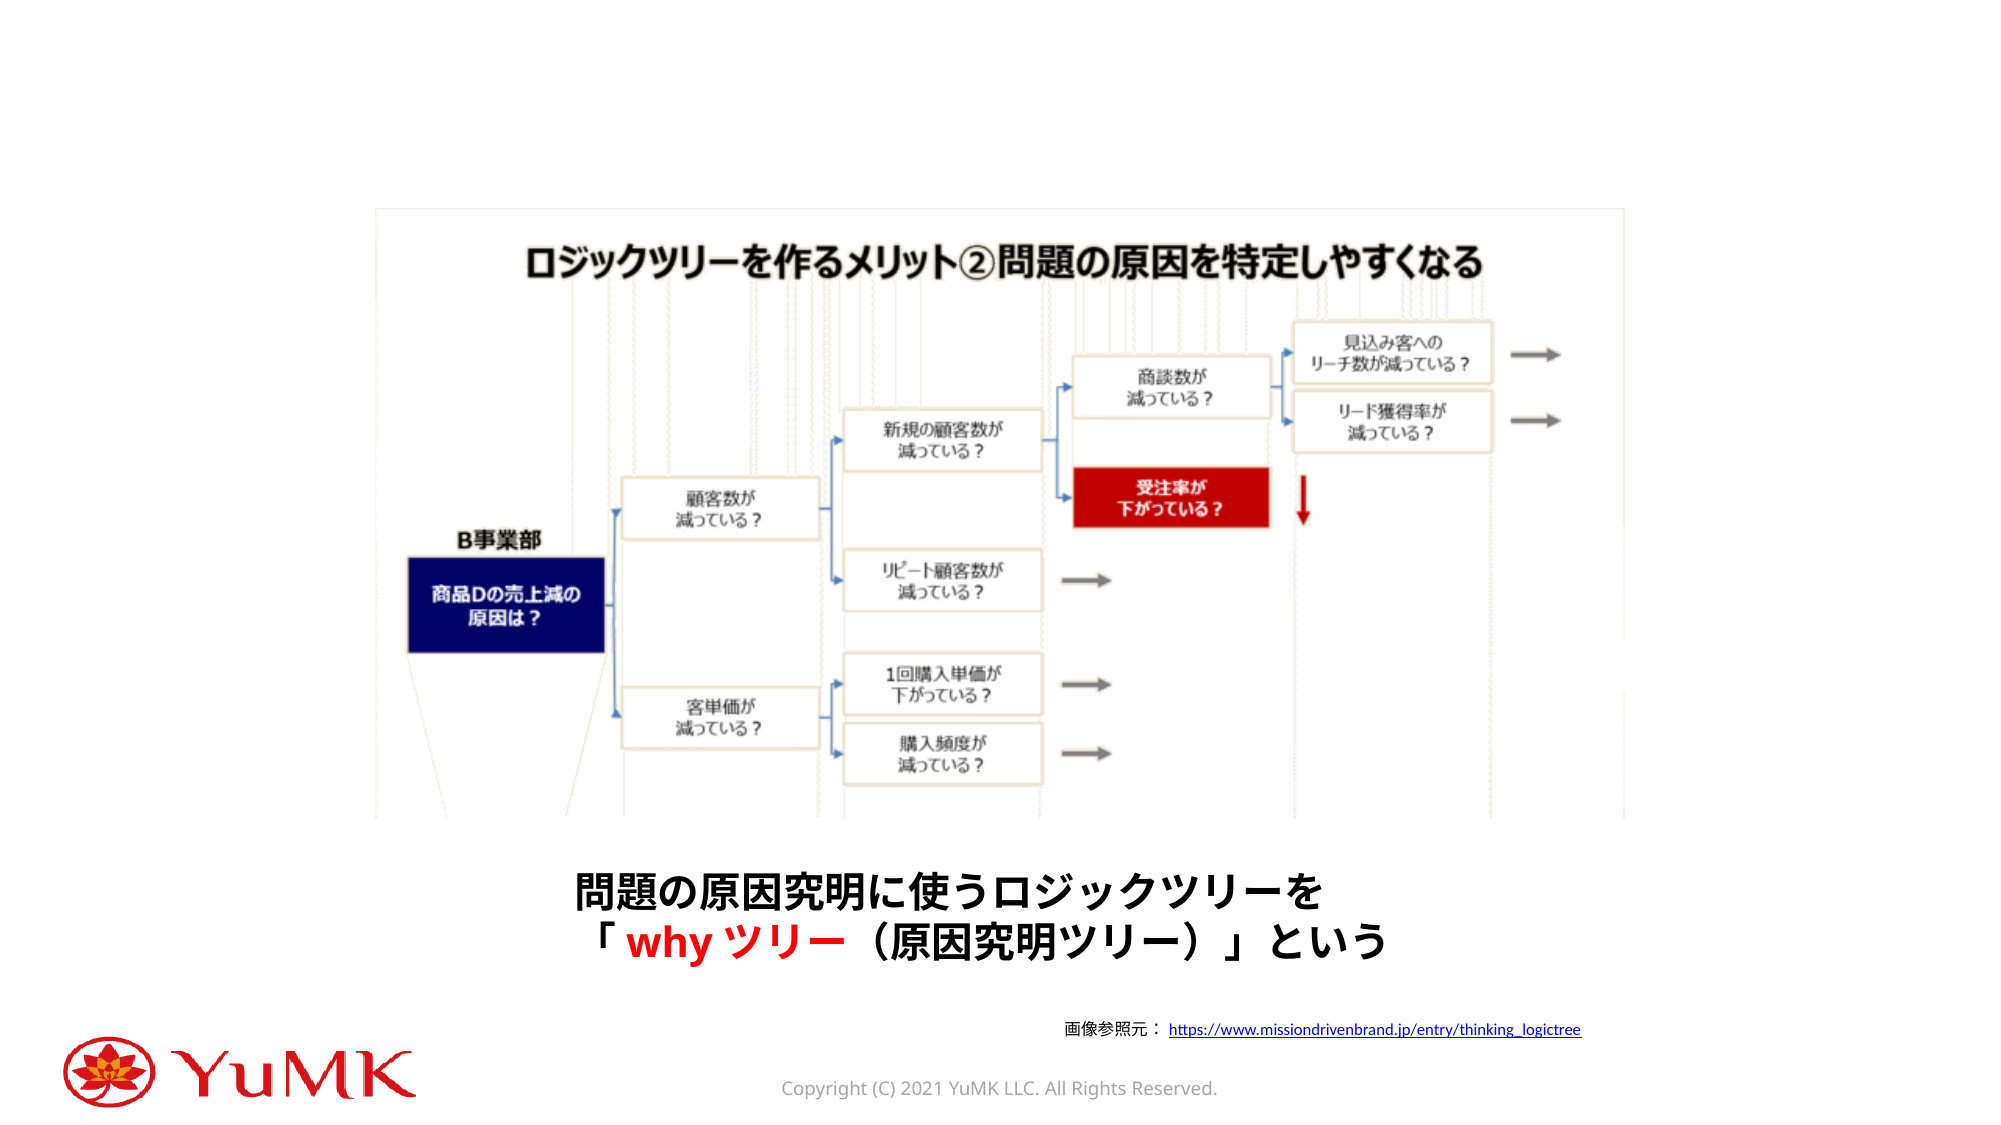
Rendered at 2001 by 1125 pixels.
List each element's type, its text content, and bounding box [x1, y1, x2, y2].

picture [374, 207, 1626, 820]
picture [56, 1035, 424, 1108]
text_box 問題の原因究明に使うロジックツリーを 「whyツリー（原因究明ツリー）」という [559, 858, 1406, 974]
text_box 画像参照元：https://www.missiondrivenbrand.jp/entry/thinking_logictree [846, 1011, 1597, 1046]
